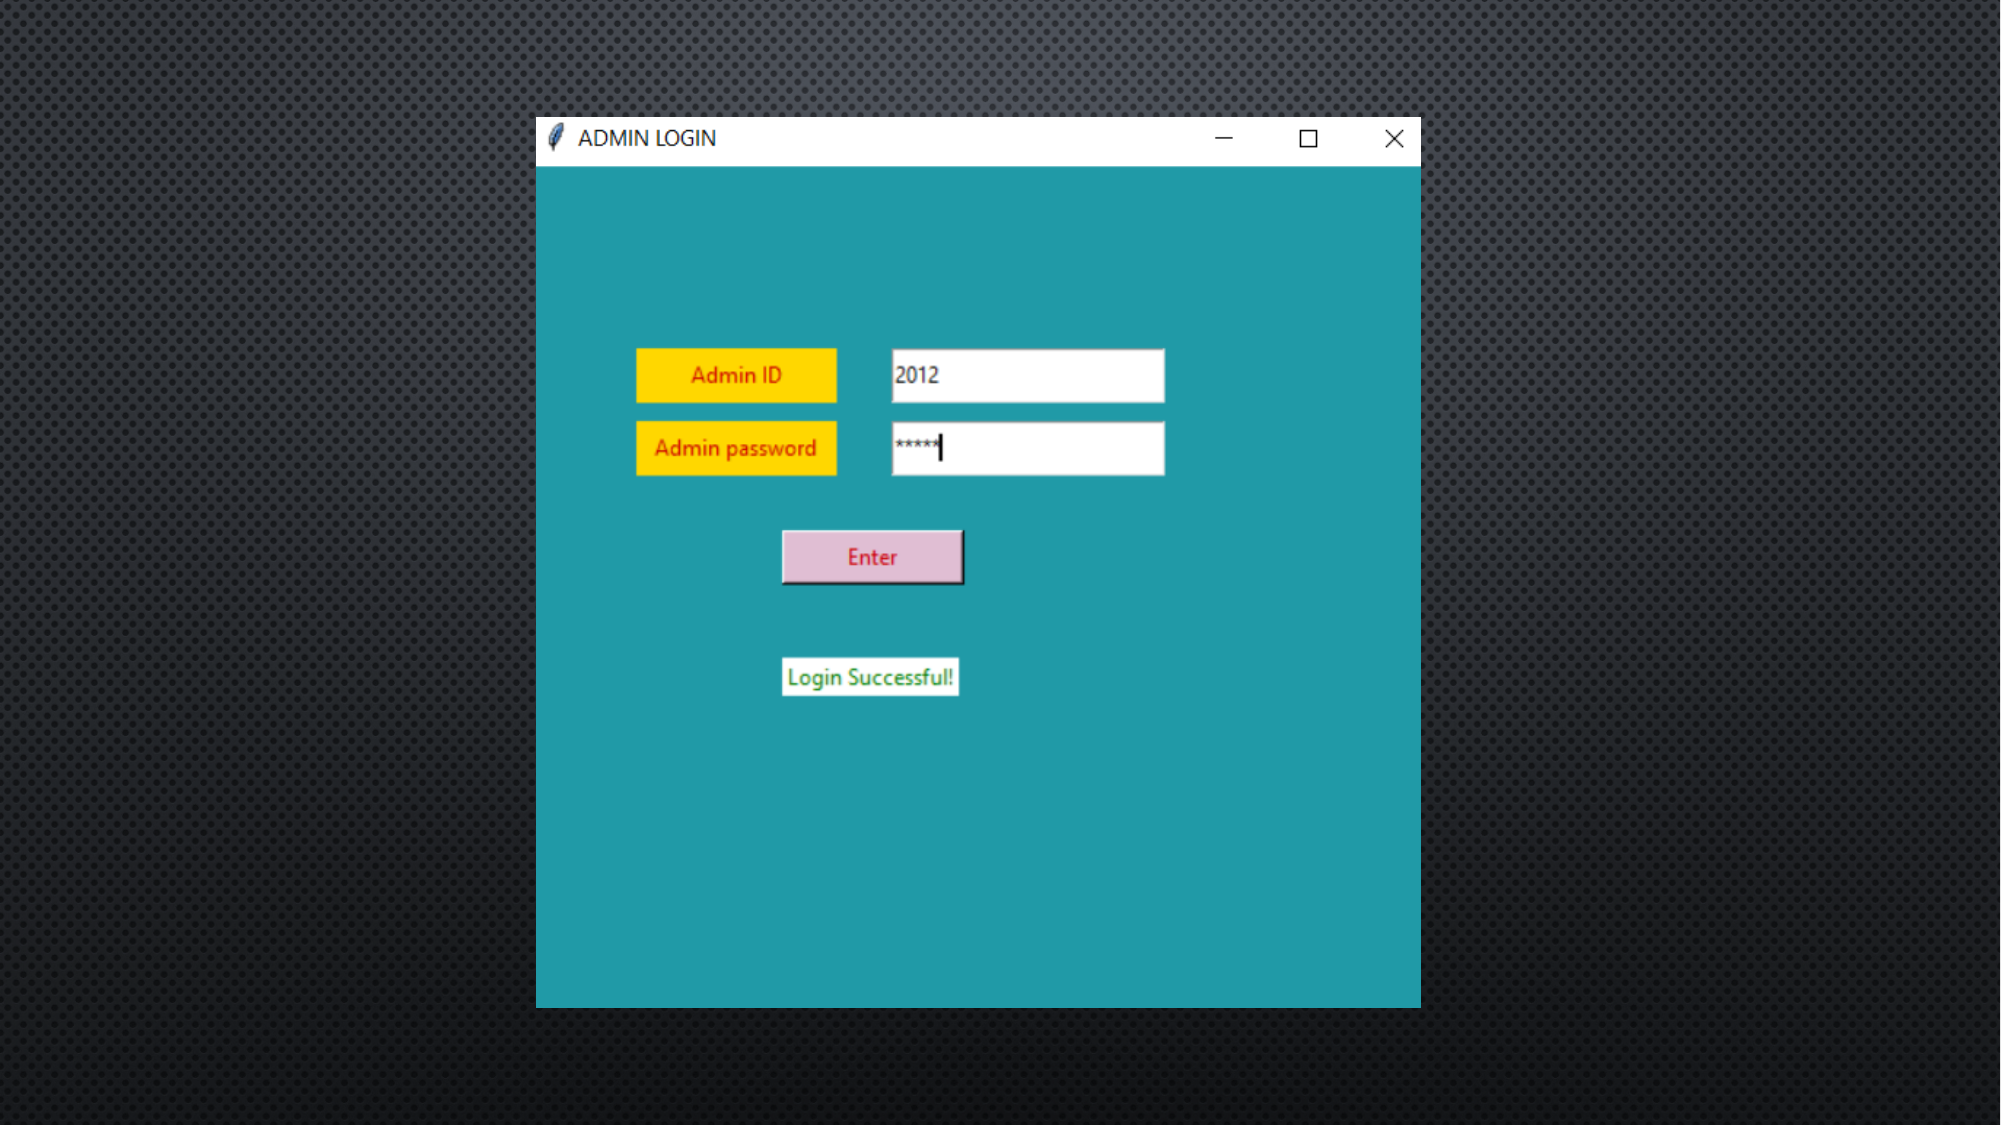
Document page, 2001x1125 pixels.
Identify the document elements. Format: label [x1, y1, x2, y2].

picture [536, 116, 1421, 1009]
